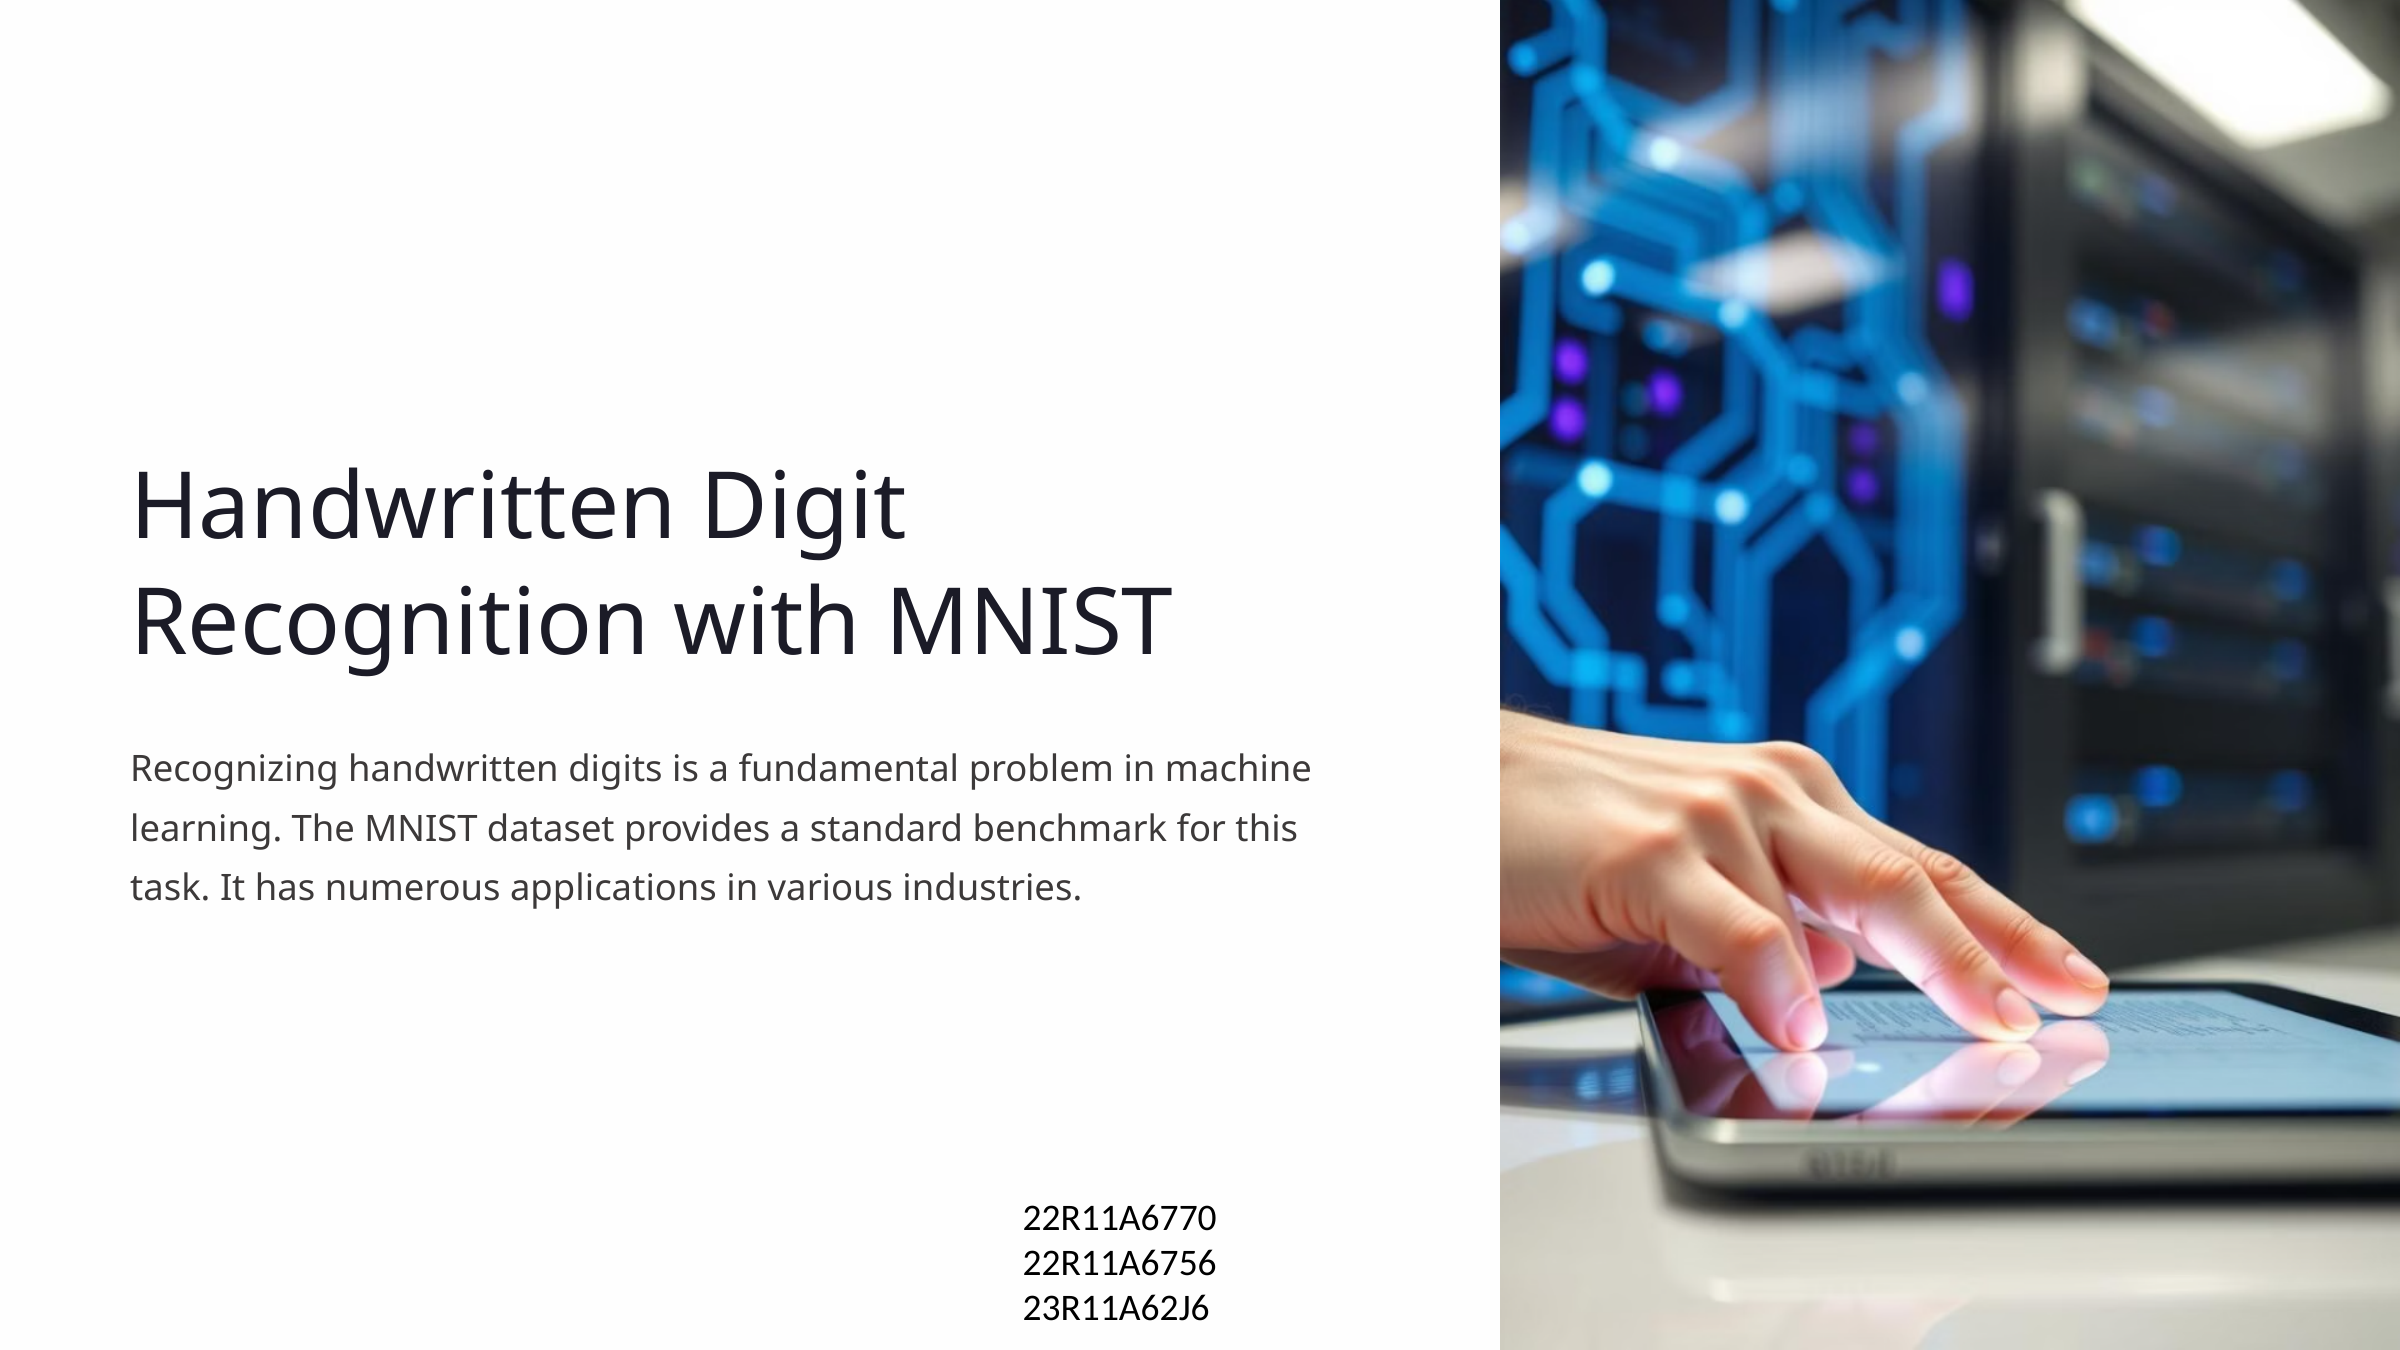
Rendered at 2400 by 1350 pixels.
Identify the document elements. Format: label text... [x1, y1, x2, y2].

picture [1499, 0, 2400, 1350]
text_box Handwritten Digit Recognition with MNIST [130, 441, 1370, 674]
text_box 22R11A6770 22R11A6756 23R11A62J6 [1007, 1185, 1468, 1336]
text_box Recognizing handwritten digits is a fundamental problem in machine learning. The MNIST dataset provides a standard benchmark for this task. It has numerous applications in various industries. [130, 729, 1370, 909]
